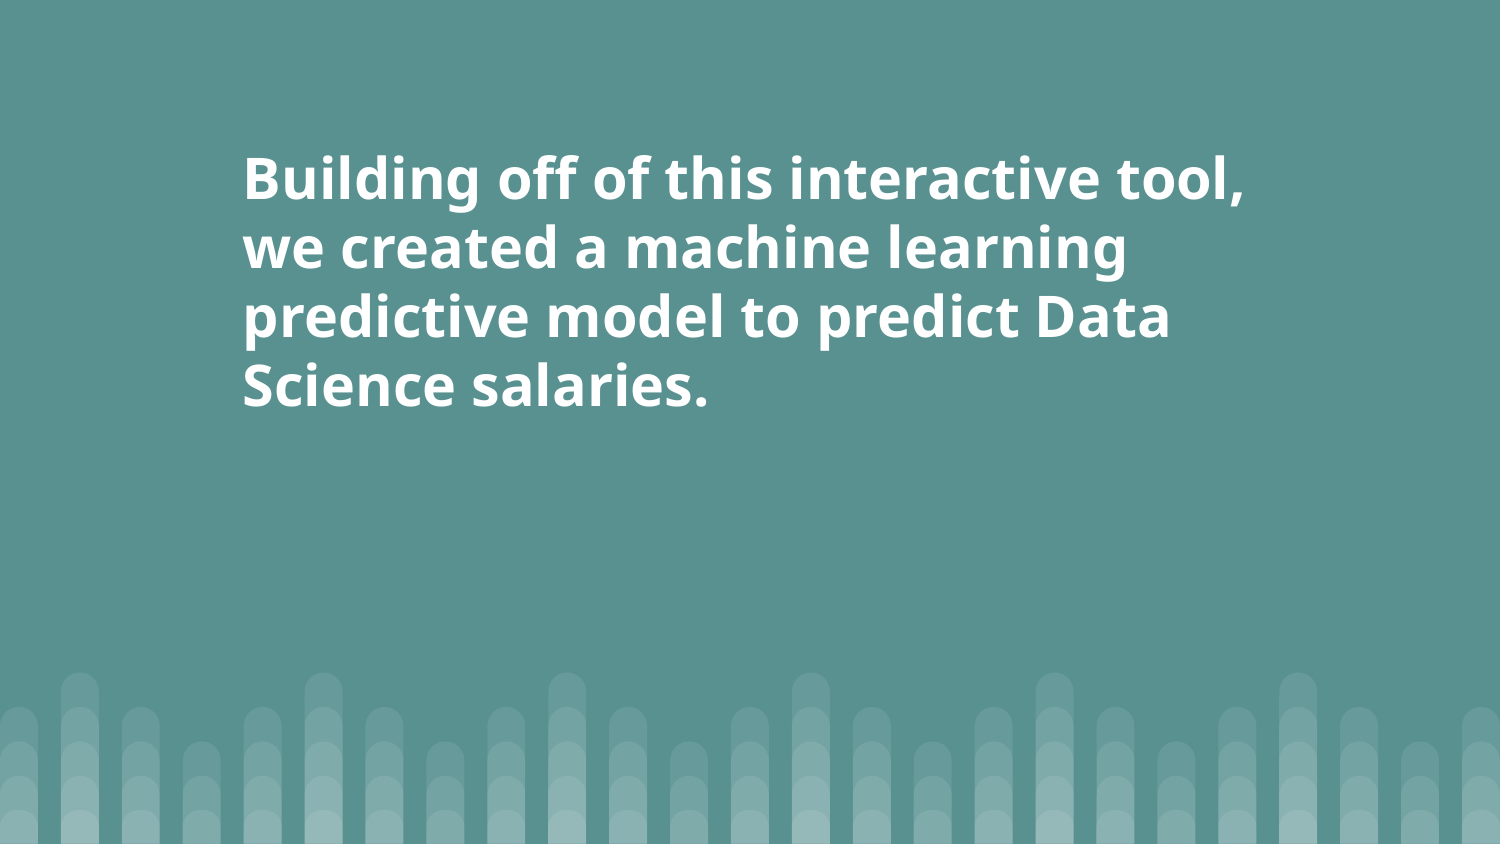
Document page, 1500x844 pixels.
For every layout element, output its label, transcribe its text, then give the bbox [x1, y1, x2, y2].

title Building off of this interactive tool, we created a machine learning predictive model to predict Data Science salaries. [227, 126, 1273, 433]
